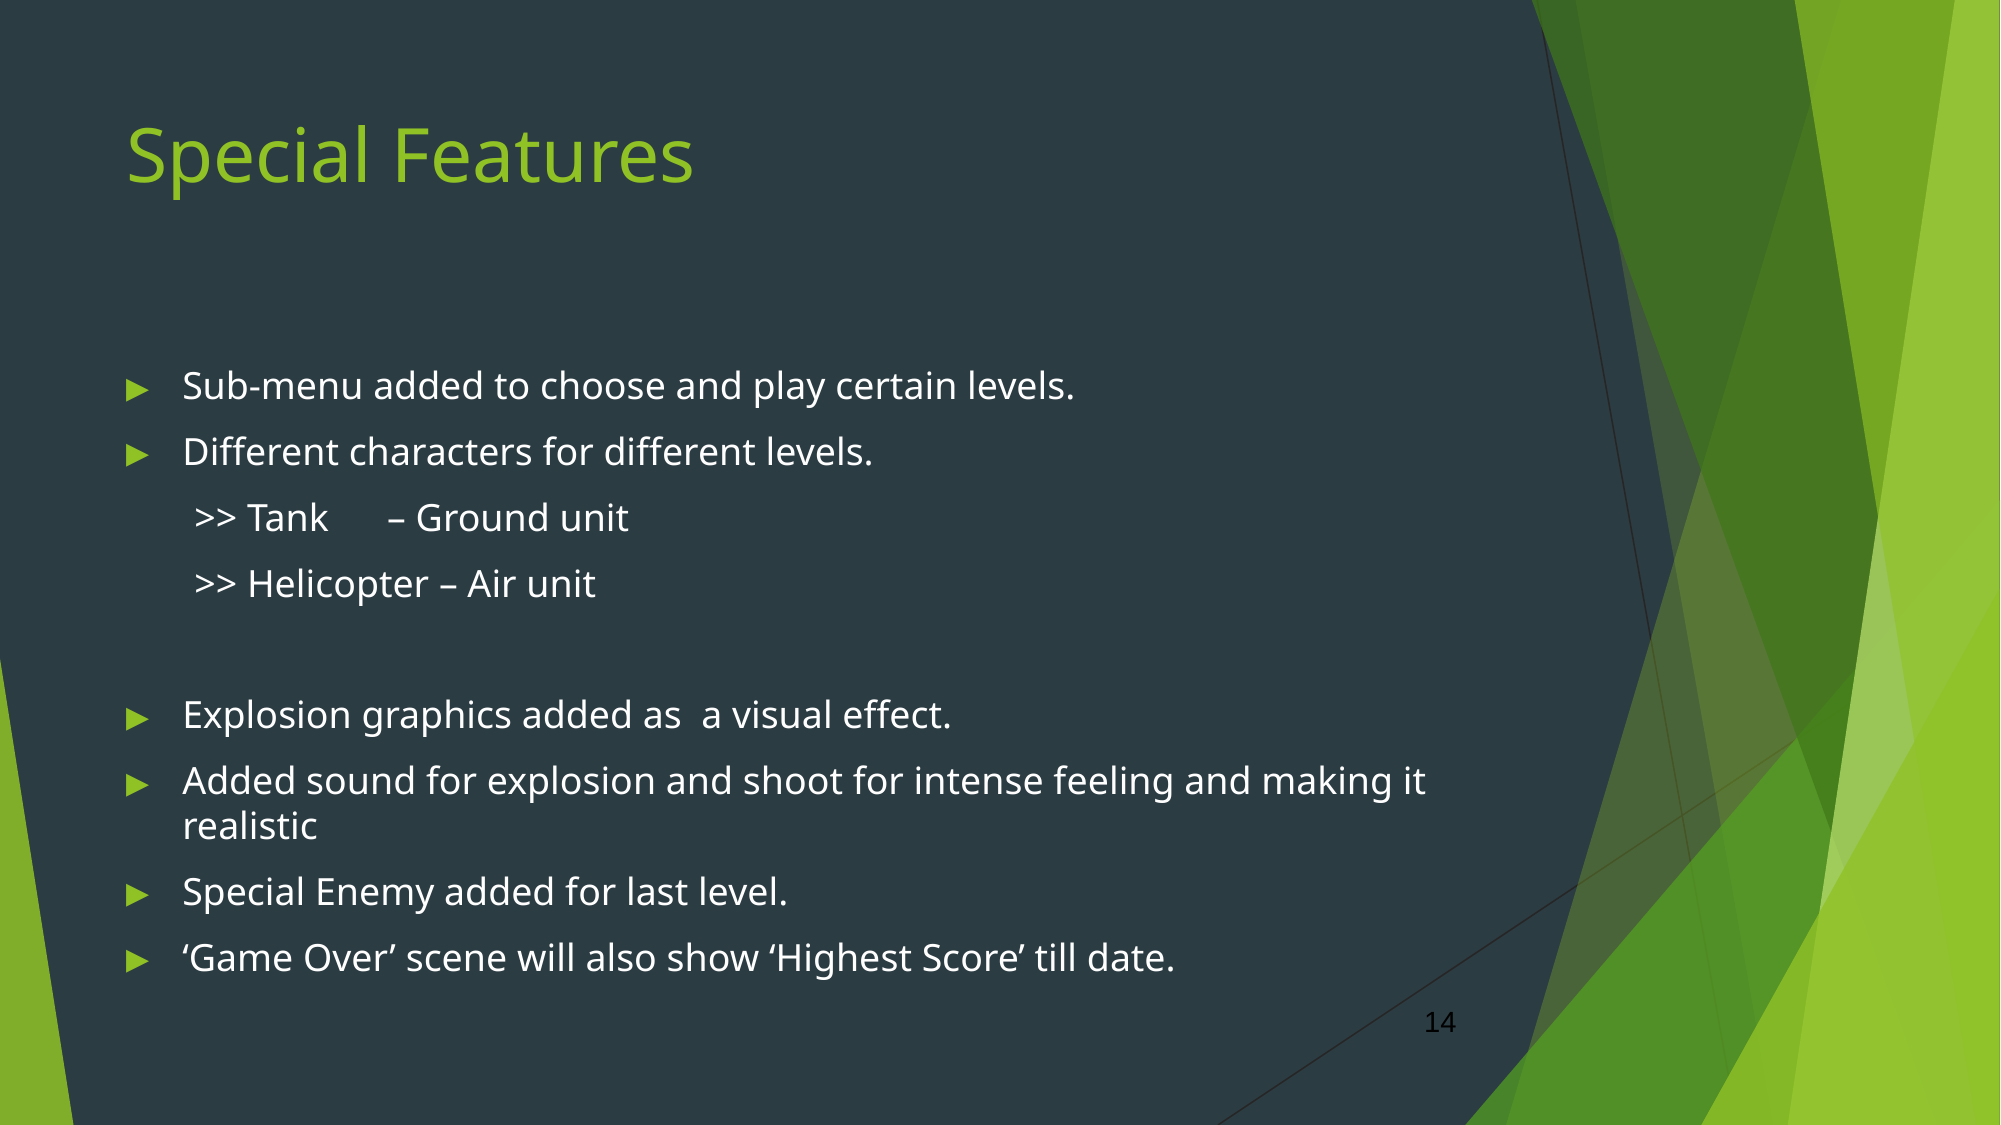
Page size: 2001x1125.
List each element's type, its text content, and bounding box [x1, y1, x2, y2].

slide_number 14 [1409, 991, 1522, 1051]
title Special Features [111, 99, 1522, 317]
list Sub-menu added to choose and play certain levels. Different characters for different levels. >> Tank – Ground unit >> Helicopter – Air unit Explosion graphics added as a visual effect. Added sound for explosion and shoot for intense feeling and making it realistic Special Enemy added for last level. ‘Game Over’ scene will also show ‘Highest Score’ till date. [111, 354, 1522, 1023]
